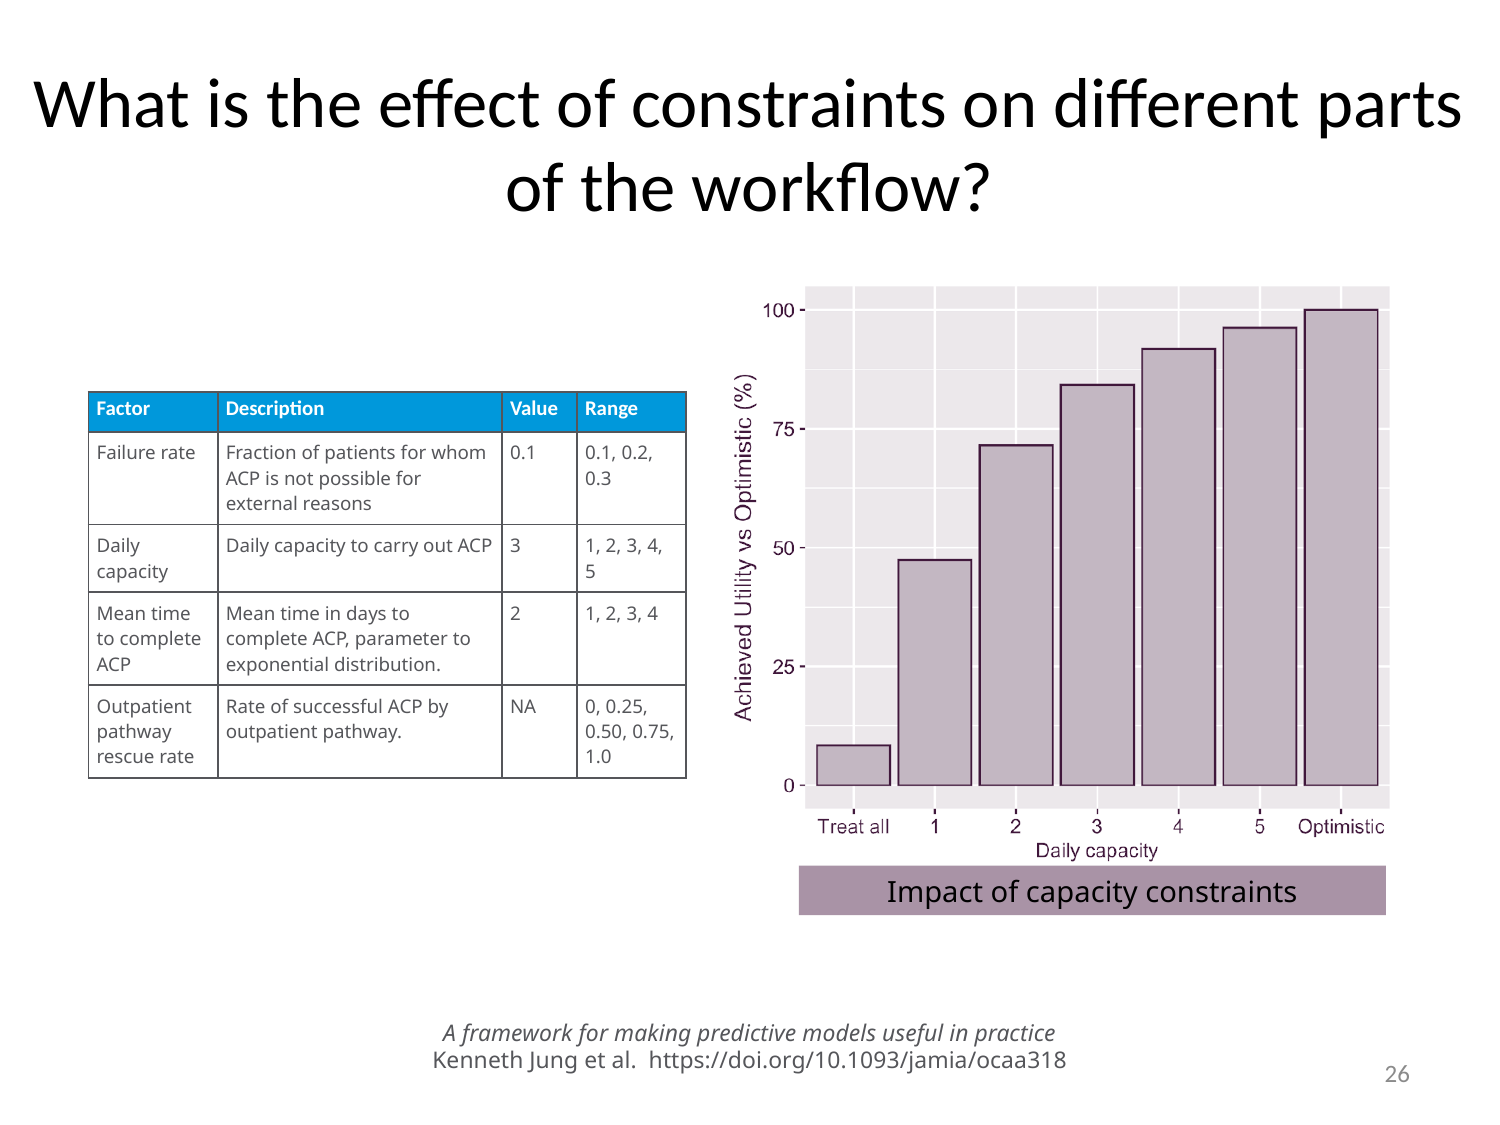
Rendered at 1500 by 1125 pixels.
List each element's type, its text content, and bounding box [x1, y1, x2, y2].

table_header Factor [89, 393, 217, 431]
table_cell Fraction of patients for whom ACP is not possible for external reasons [219, 433, 501, 524]
table_cell Mean time to complete ACP [89, 593, 217, 684]
table_cell Failure rate [89, 433, 217, 524]
table_cell 0.1, 0.2, 0.3 [578, 433, 685, 524]
slide_number 26 [1074, 1042, 1425, 1103]
table_header Value [503, 393, 576, 431]
table_cell Daily capacity [89, 525, 217, 591]
text_box Impact of capacity constraints [798, 881, 1386, 916]
table_cell 2 [503, 593, 576, 684]
table_header Range [578, 393, 685, 431]
text_box A framework for making predictive models useful in practice Kenneth Jung et al. https://doi.org/10.1093/jamia/ocaa318 [115, 1007, 1385, 1086]
title What is the effect of constraints on different parts of the workflow? [0, 47, 1500, 235]
table_cell 1, 2, 3, 4 [578, 593, 685, 684]
table_cell NA [503, 686, 576, 777]
table_cell Daily capacity to carry out ACP [219, 525, 501, 591]
table_header Description [219, 393, 501, 431]
table_cell Rate of successful ACP by outpatient pathway. [219, 686, 501, 777]
table_cell 0.1 [503, 433, 576, 524]
table_cell 0, 0.25, 0.50, 0.75, 1.0 [578, 686, 685, 777]
picture [724, 278, 1400, 873]
table_cell Mean time in days to complete ACP, parameter to exponential distribution. [219, 593, 501, 684]
table_cell 3 [503, 525, 576, 591]
table_cell 1, 2, 3, 4, 5 [578, 525, 685, 591]
table_cell Outpatient pathway rescue rate [89, 686, 217, 777]
